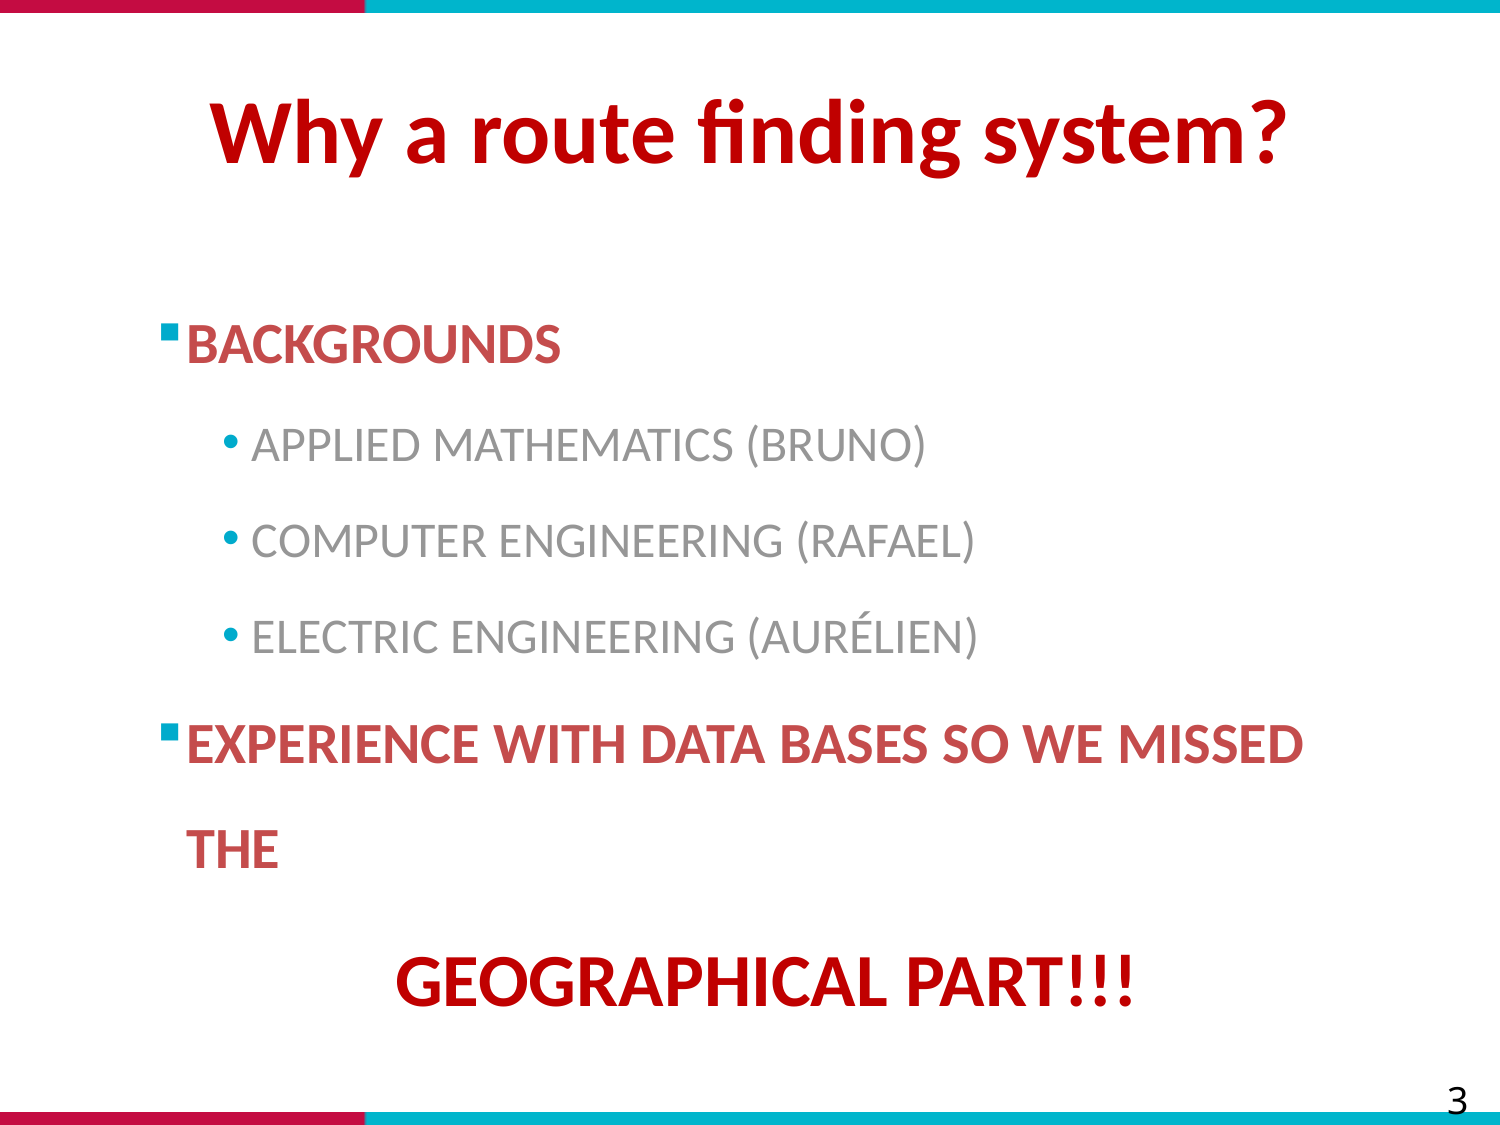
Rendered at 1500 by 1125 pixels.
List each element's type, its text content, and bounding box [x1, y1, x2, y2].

text_box 3 [1415, 1079, 1500, 1125]
picture [0, 1112, 1415, 1125]
picture [0, 0, 1500, 13]
title Why a route finding system? [106, 32, 1394, 221]
list Backgrounds Applied Mathematics (Bruno) Computer Engineering (Rafael) Electric Engineering (Aurélien) Experience with Data Bases so we missed the Geographical part!!! [141, 262, 1392, 1014]
